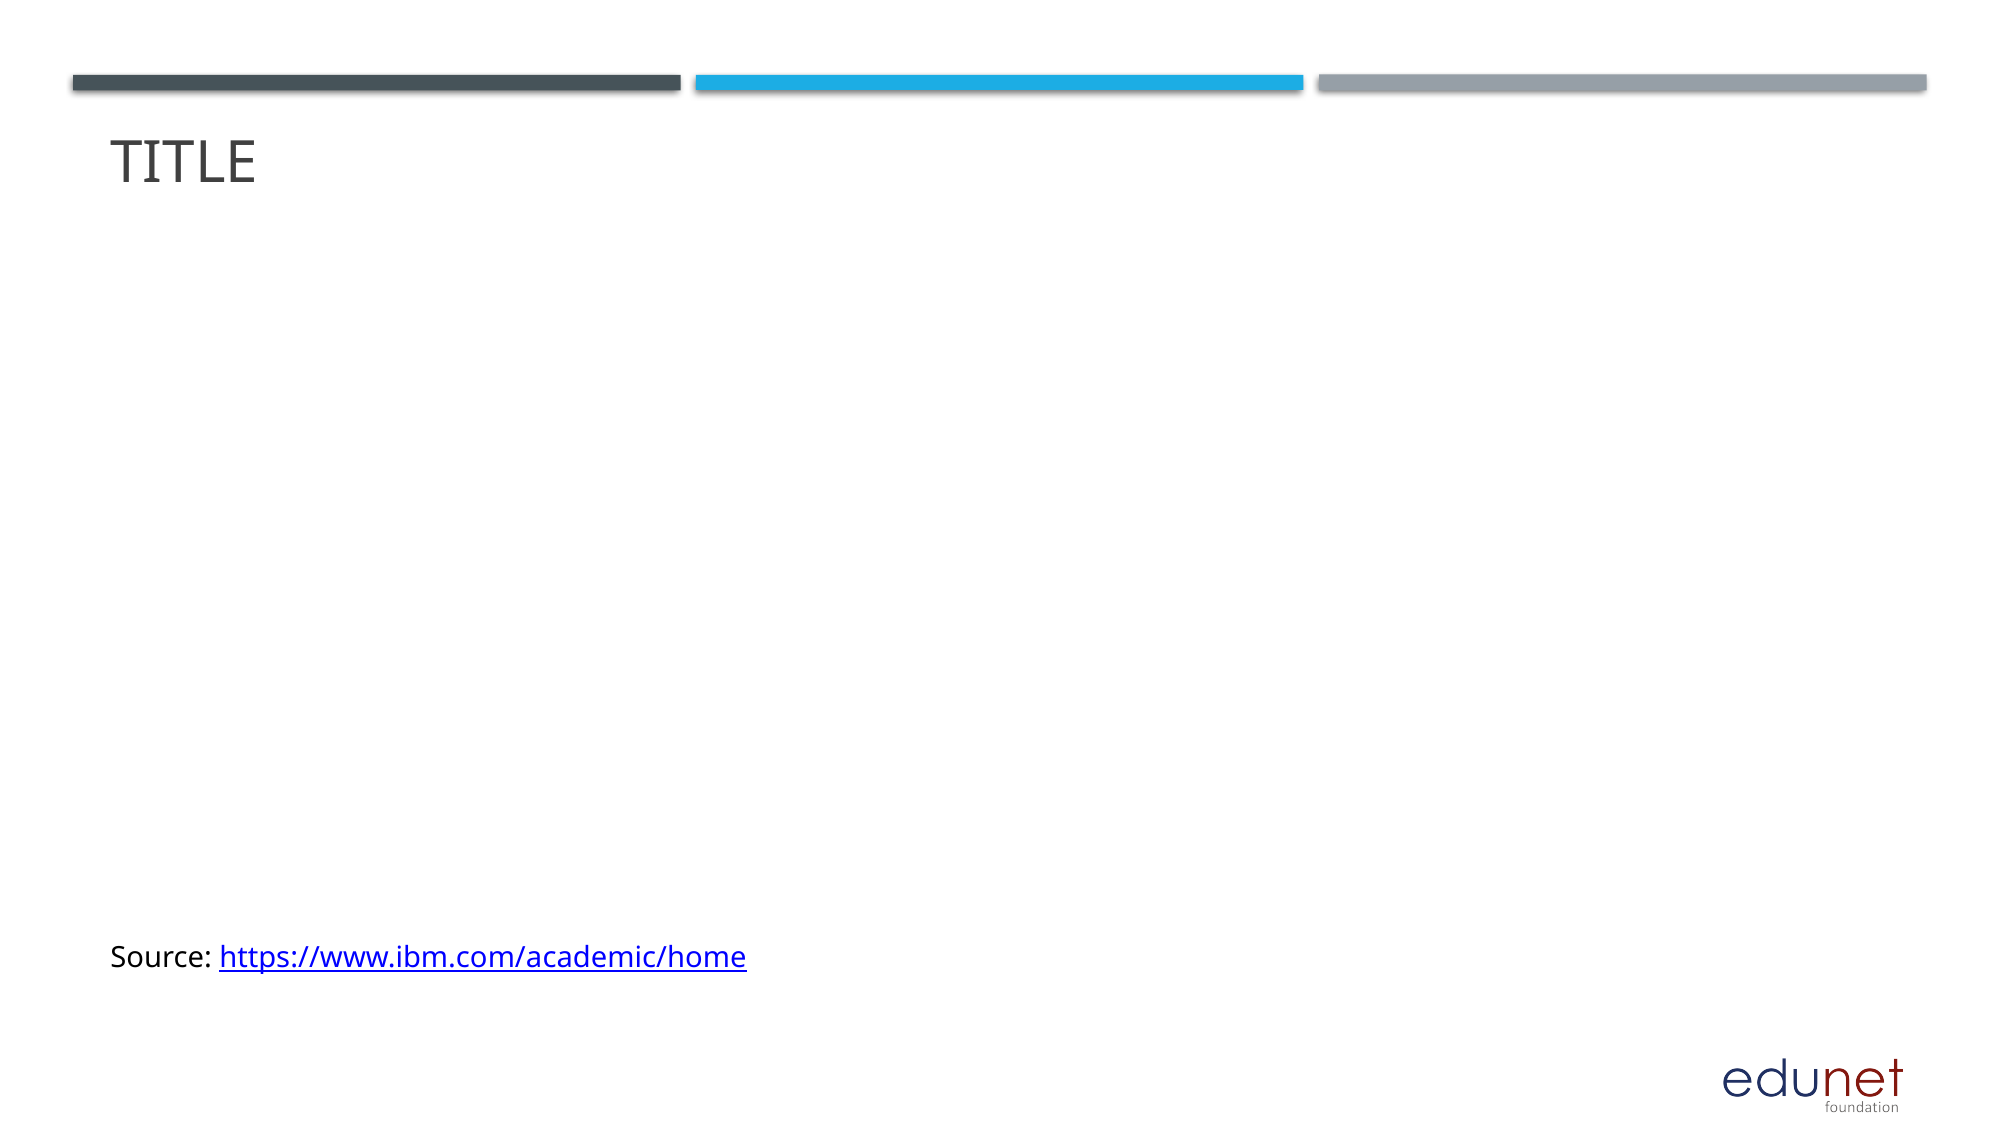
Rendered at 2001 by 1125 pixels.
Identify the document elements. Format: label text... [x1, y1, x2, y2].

title Title [95, 115, 1905, 203]
picture [1719, 1056, 1905, 1116]
text_box Source: https://www.ibm.com/academic/home [95, 931, 1829, 981]
